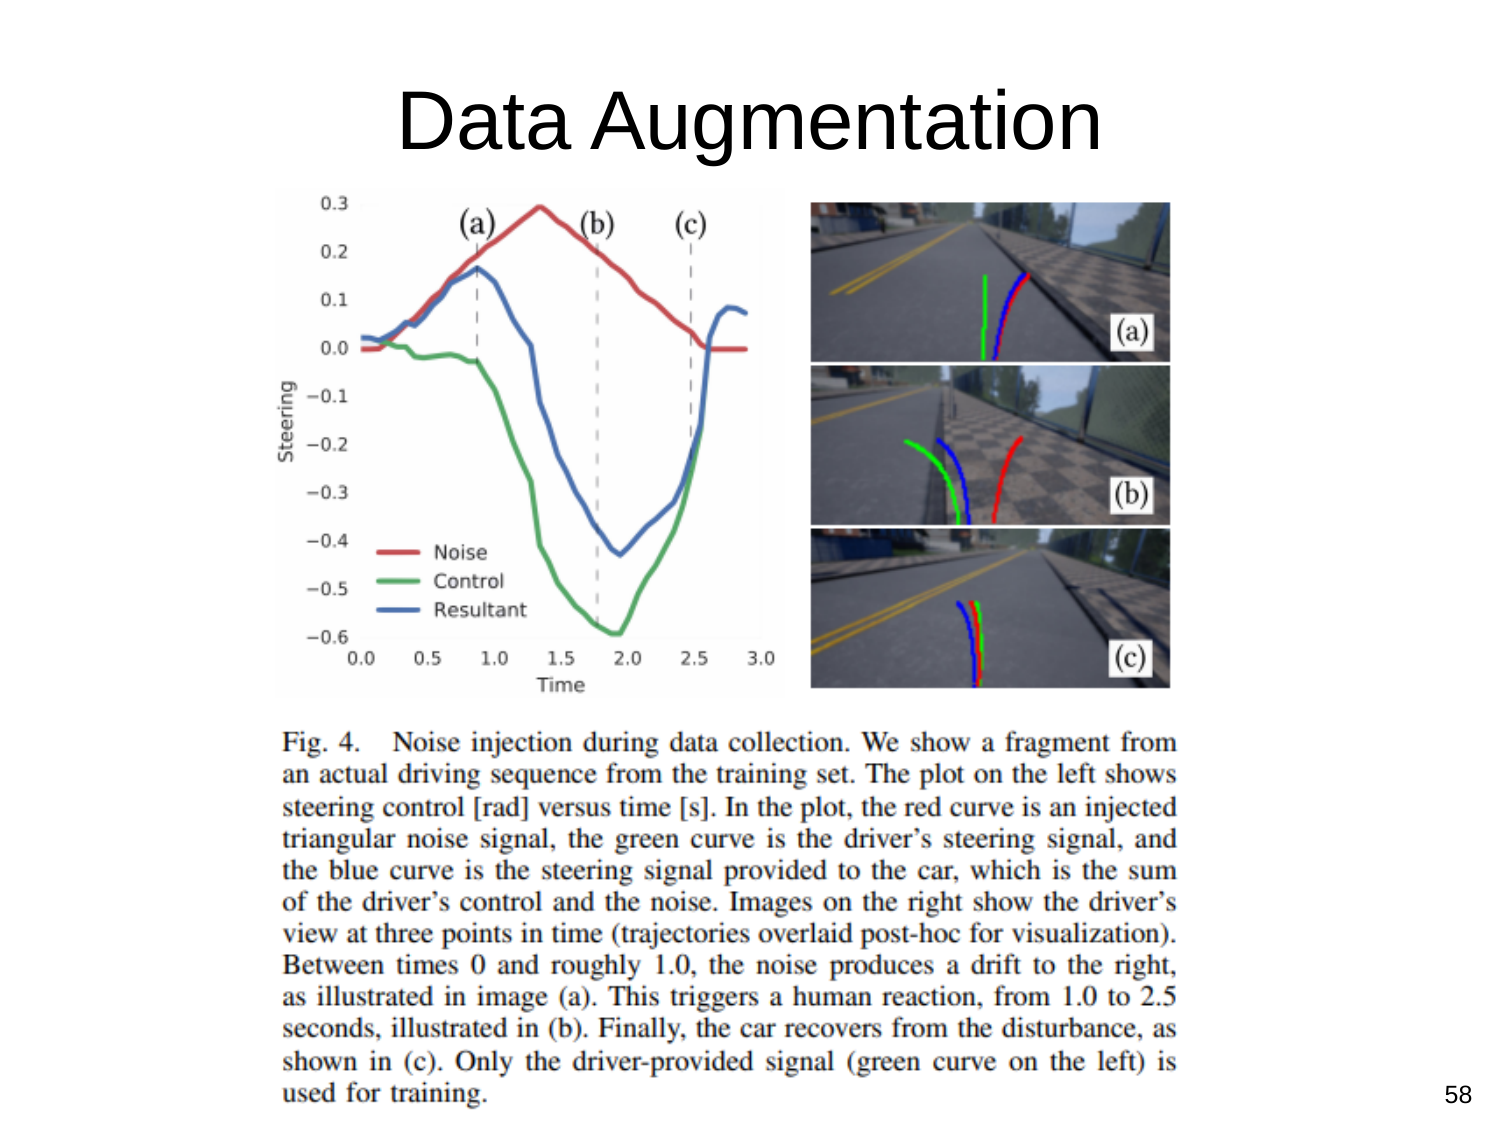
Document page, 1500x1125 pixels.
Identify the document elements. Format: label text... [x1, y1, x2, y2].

title Data Augmentation [74, 44, 1426, 188]
picture [274, 187, 1188, 1118]
slide_number 58 [1191, 1070, 1488, 1112]
